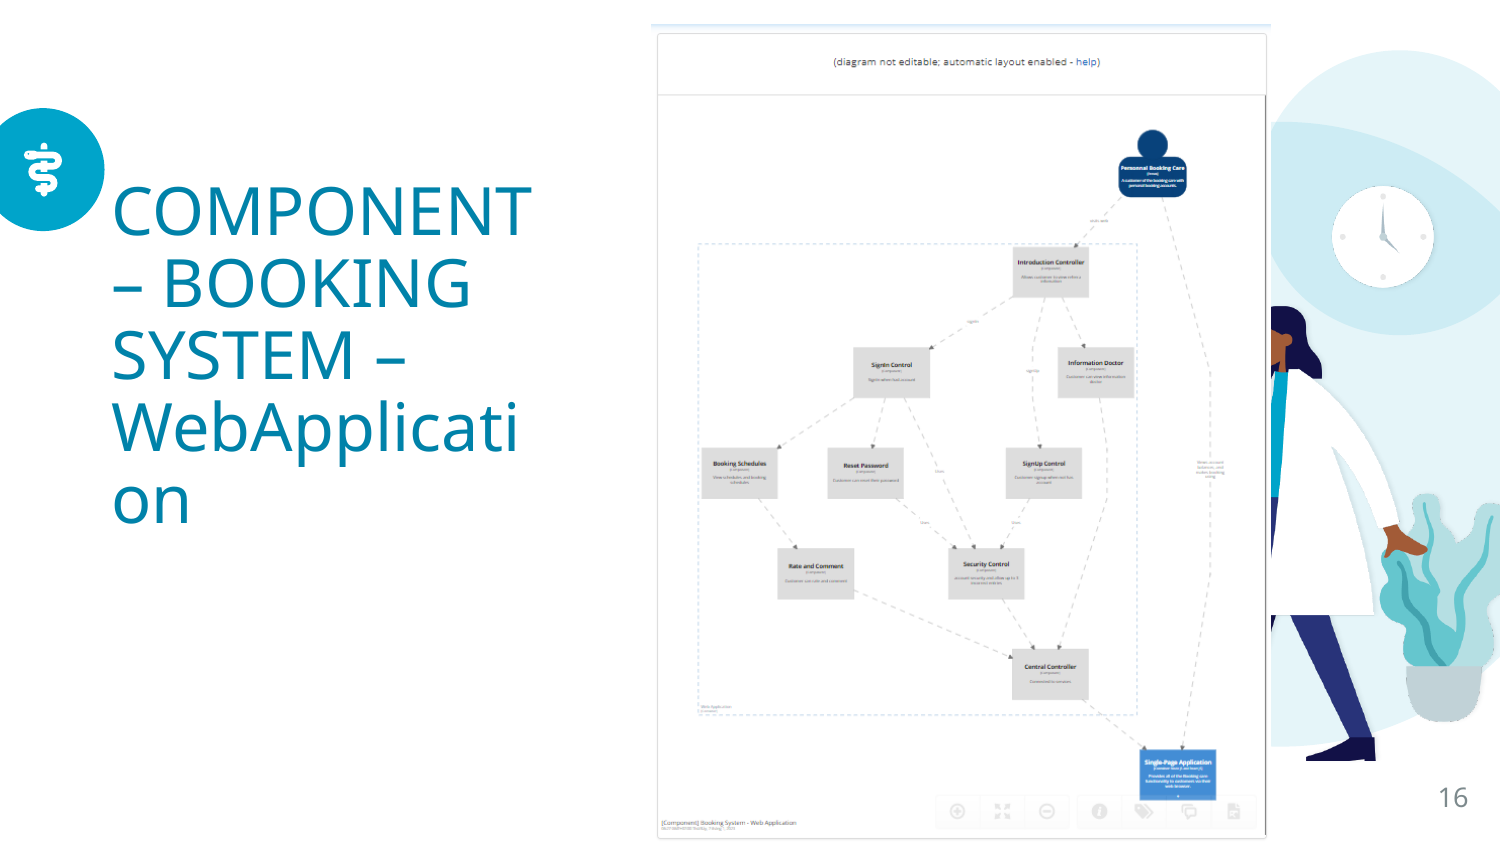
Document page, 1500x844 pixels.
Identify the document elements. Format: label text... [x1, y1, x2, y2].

picture [651, 23, 1500, 844]
slide_number 16 [1411, 775, 1469, 822]
title COMPONENT – BOOKING SYSTEM – WebApplication [111, 0, 560, 716]
